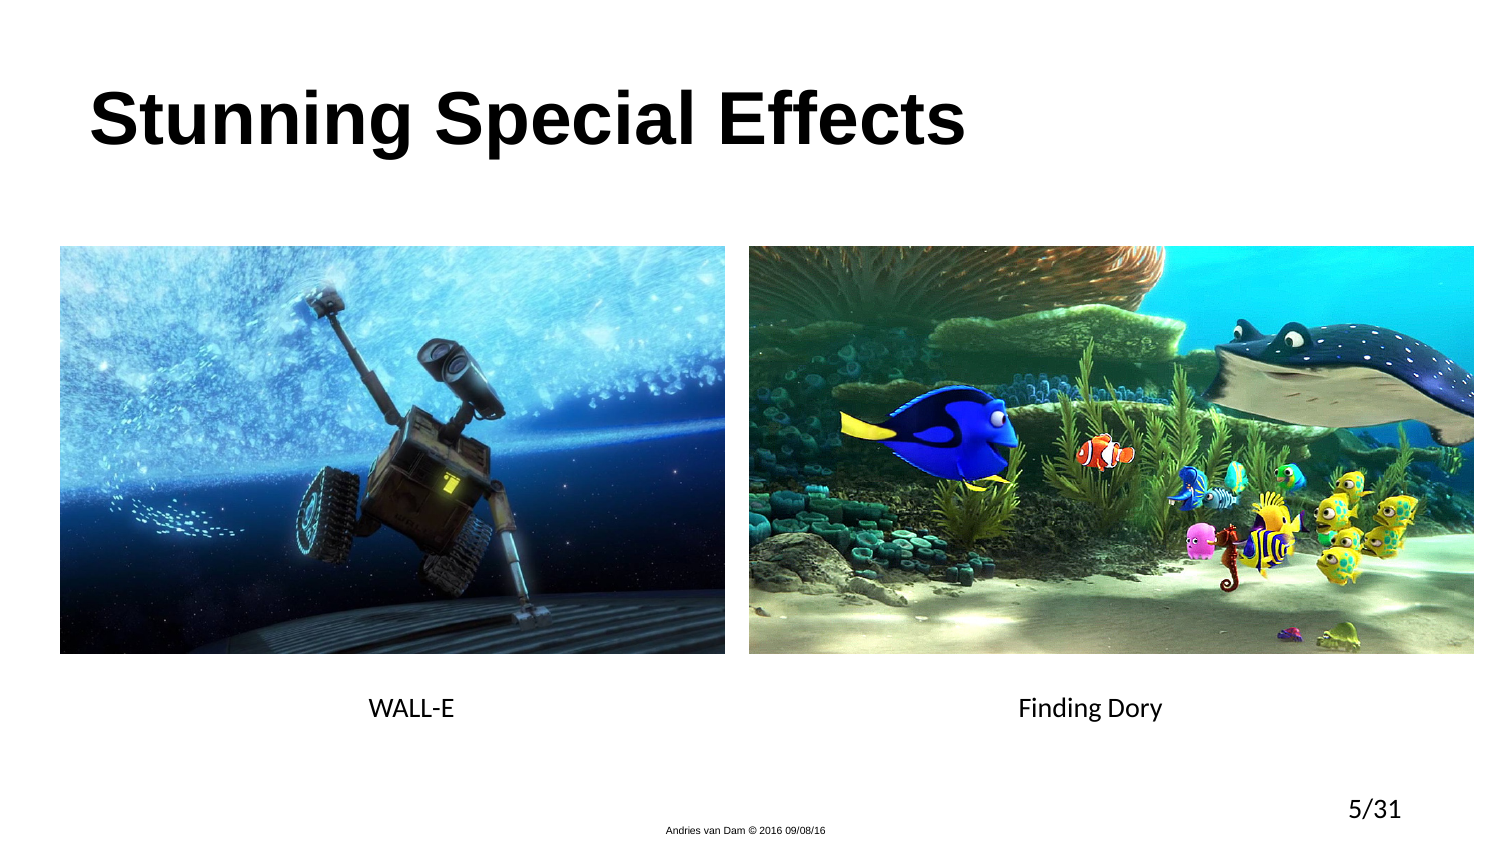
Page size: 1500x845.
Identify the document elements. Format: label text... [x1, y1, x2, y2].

text_box WALL-E [354, 681, 473, 731]
text_box Stunning Special Effects [75, 34, 1425, 175]
picture [749, 245, 1474, 654]
picture [60, 245, 725, 654]
text_box Finding Dory [1003, 681, 1195, 731]
picture [1432, 472, 1441, 478]
